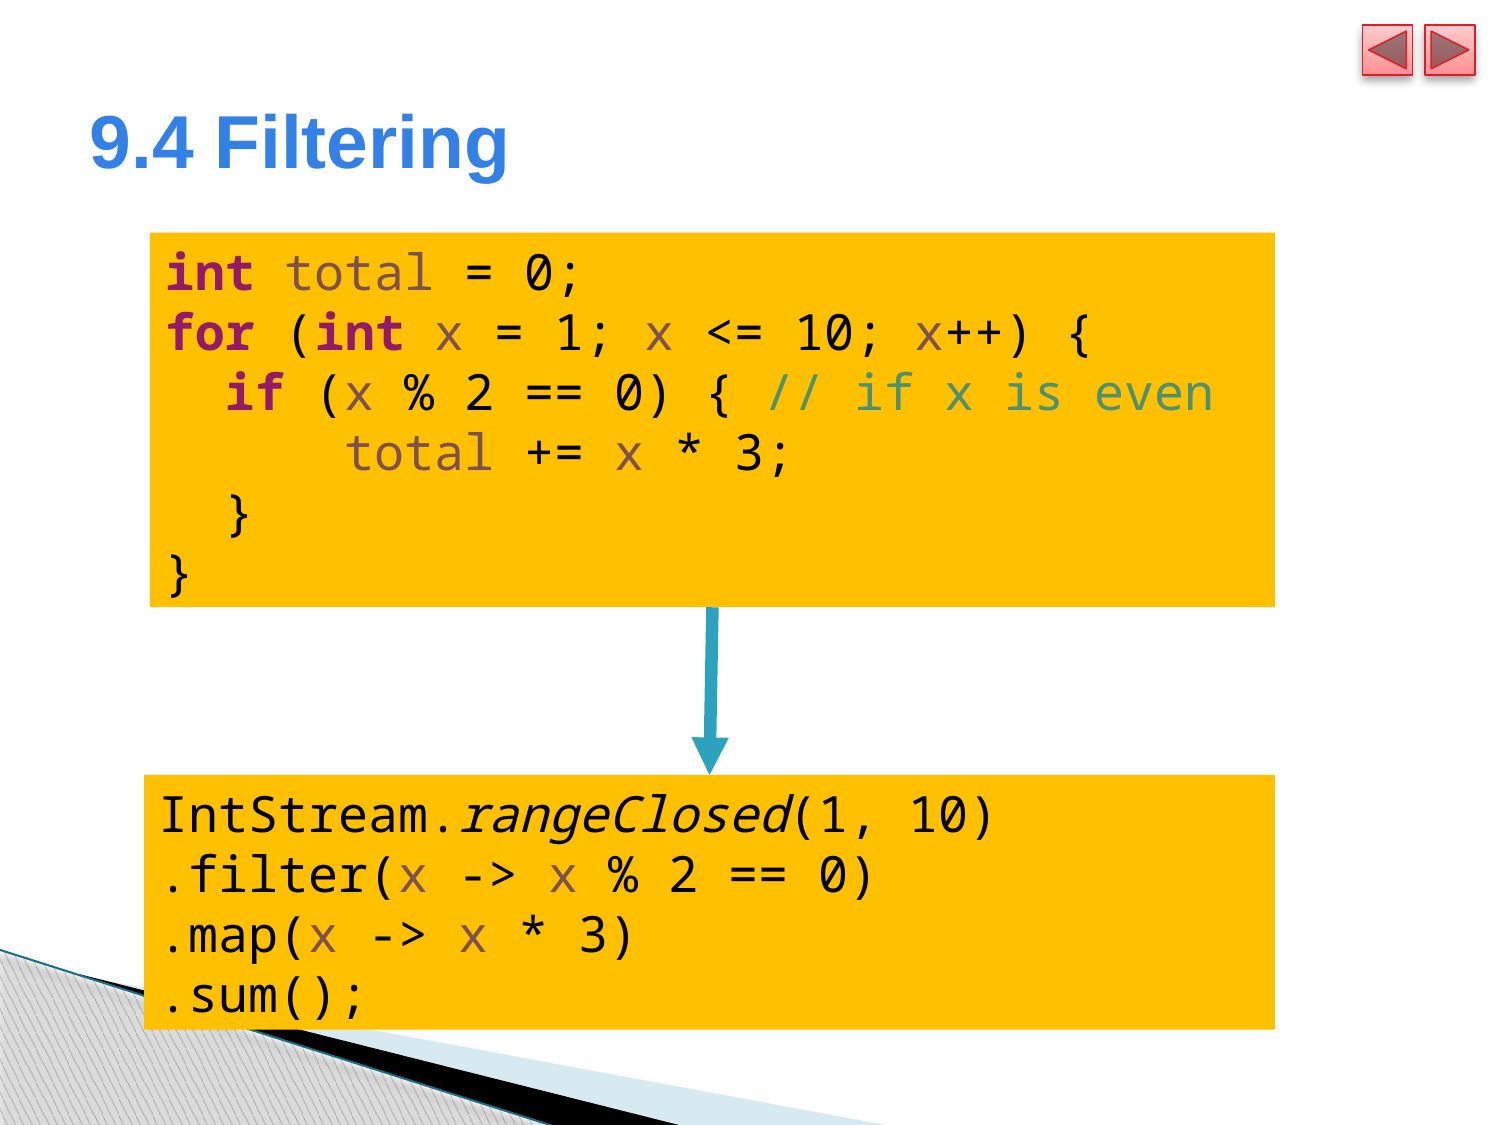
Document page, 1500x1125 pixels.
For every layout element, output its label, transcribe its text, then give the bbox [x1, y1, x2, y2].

title 9.4 Filtering [75, 45, 1425, 233]
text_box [709, 610, 713, 776]
text_box IntStream.rangeClosed(1, 10) .filter(x -> x % 2 == 0) .map(x -> x * 3) .sum(); [144, 774, 1275, 1030]
text_box int total = 0; for (int x = 1; x <= 10; x++) { if (x % 2 == 0) { // if x is even total += x * 3; } } [149, 232, 1275, 608]
